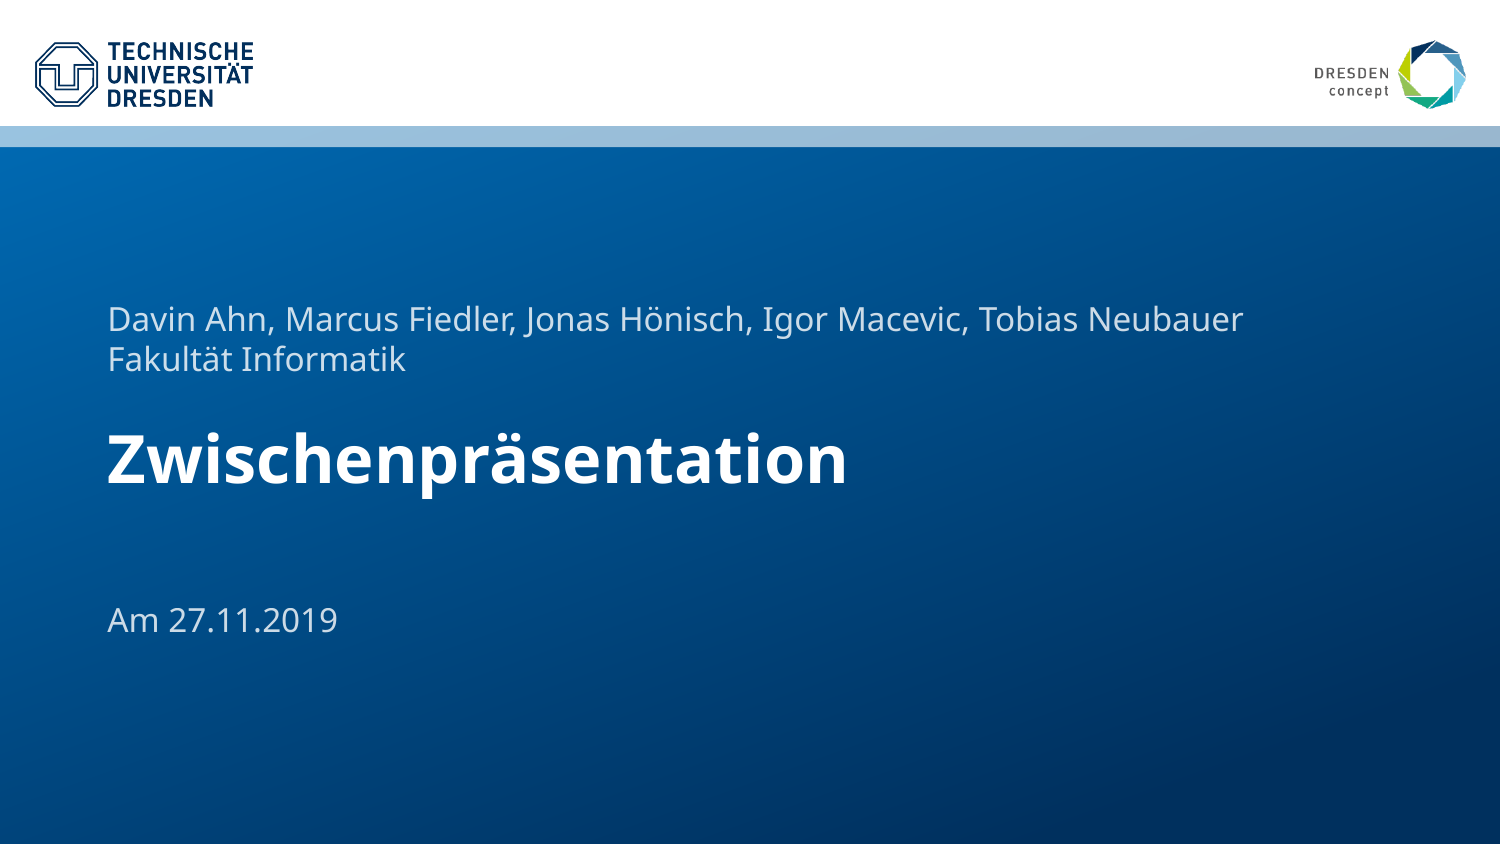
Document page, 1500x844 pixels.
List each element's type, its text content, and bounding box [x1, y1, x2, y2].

list Davin Ahn, Marcus Fiedler, Jonas Hönisch, Igor Macevic, Tobias Neubauer Fakultät Informatik [107, 297, 1392, 400]
picture [35, 42, 253, 107]
title Zwischenpräsentation [107, 417, 1392, 537]
subtitle Am 27.11.2019 [107, 599, 1392, 777]
picture [1315, 40, 1466, 109]
